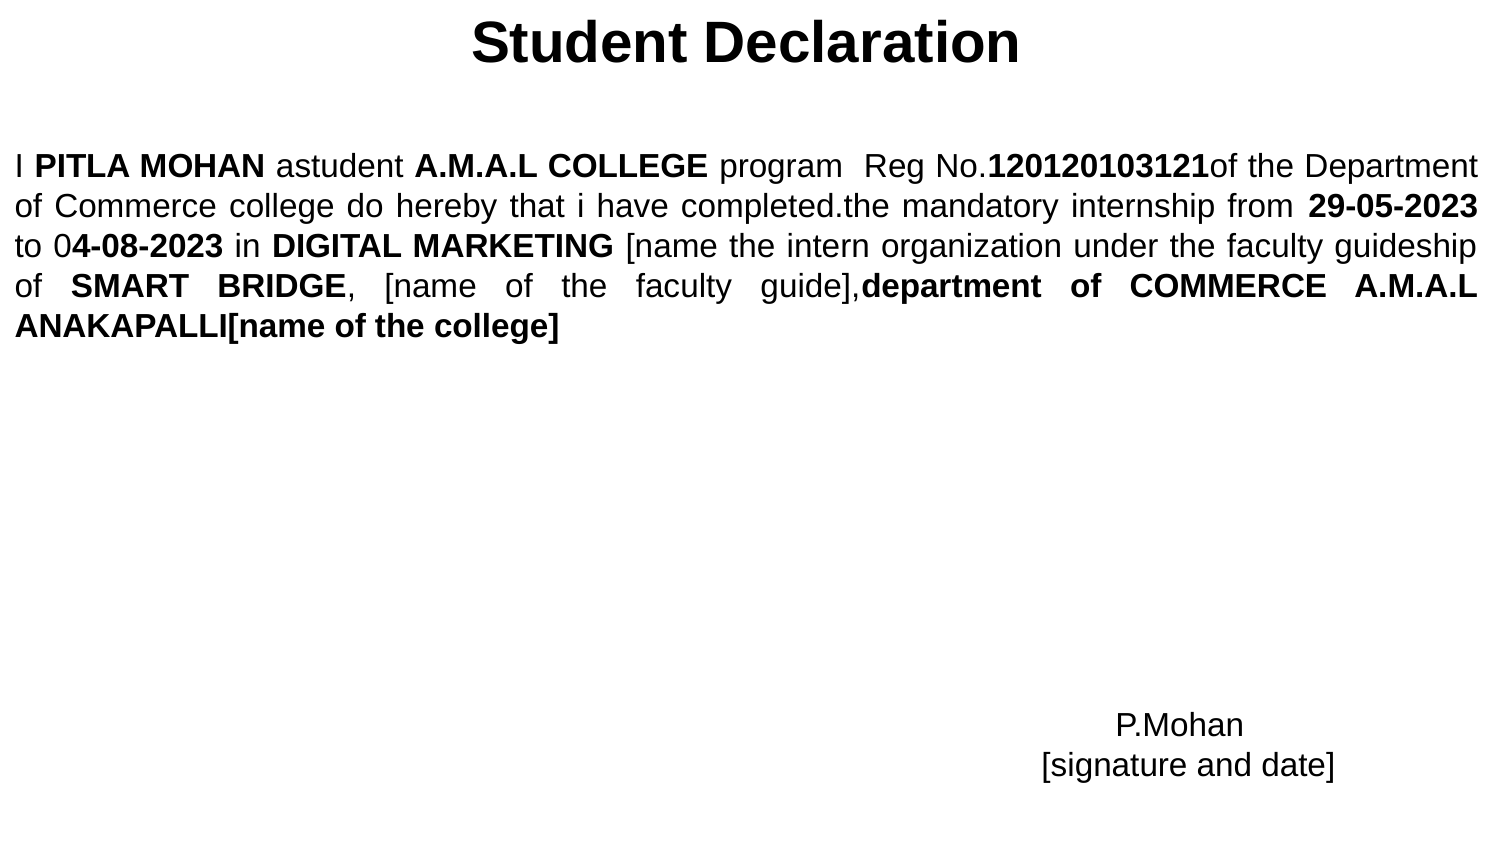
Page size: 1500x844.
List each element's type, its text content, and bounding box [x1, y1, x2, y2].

text_box Student Declaration I PITLA MOHAN astudent A.M.A.L COLLEGE program Reg No.120120103121of the Department of Commerce college do hereby that i have completed.the mandatory internship from 29-05-2023 to 04-08-2023 in DIGITAL MARKETING [name the intern organization under the faculty guideship of SMART BRIDGE, [name of the faculty guide],department of COMMERCE A.M.A.L ANAKAPALLI[name of the college] P.Mohan [signature and date] [0, 0, 1494, 829]
